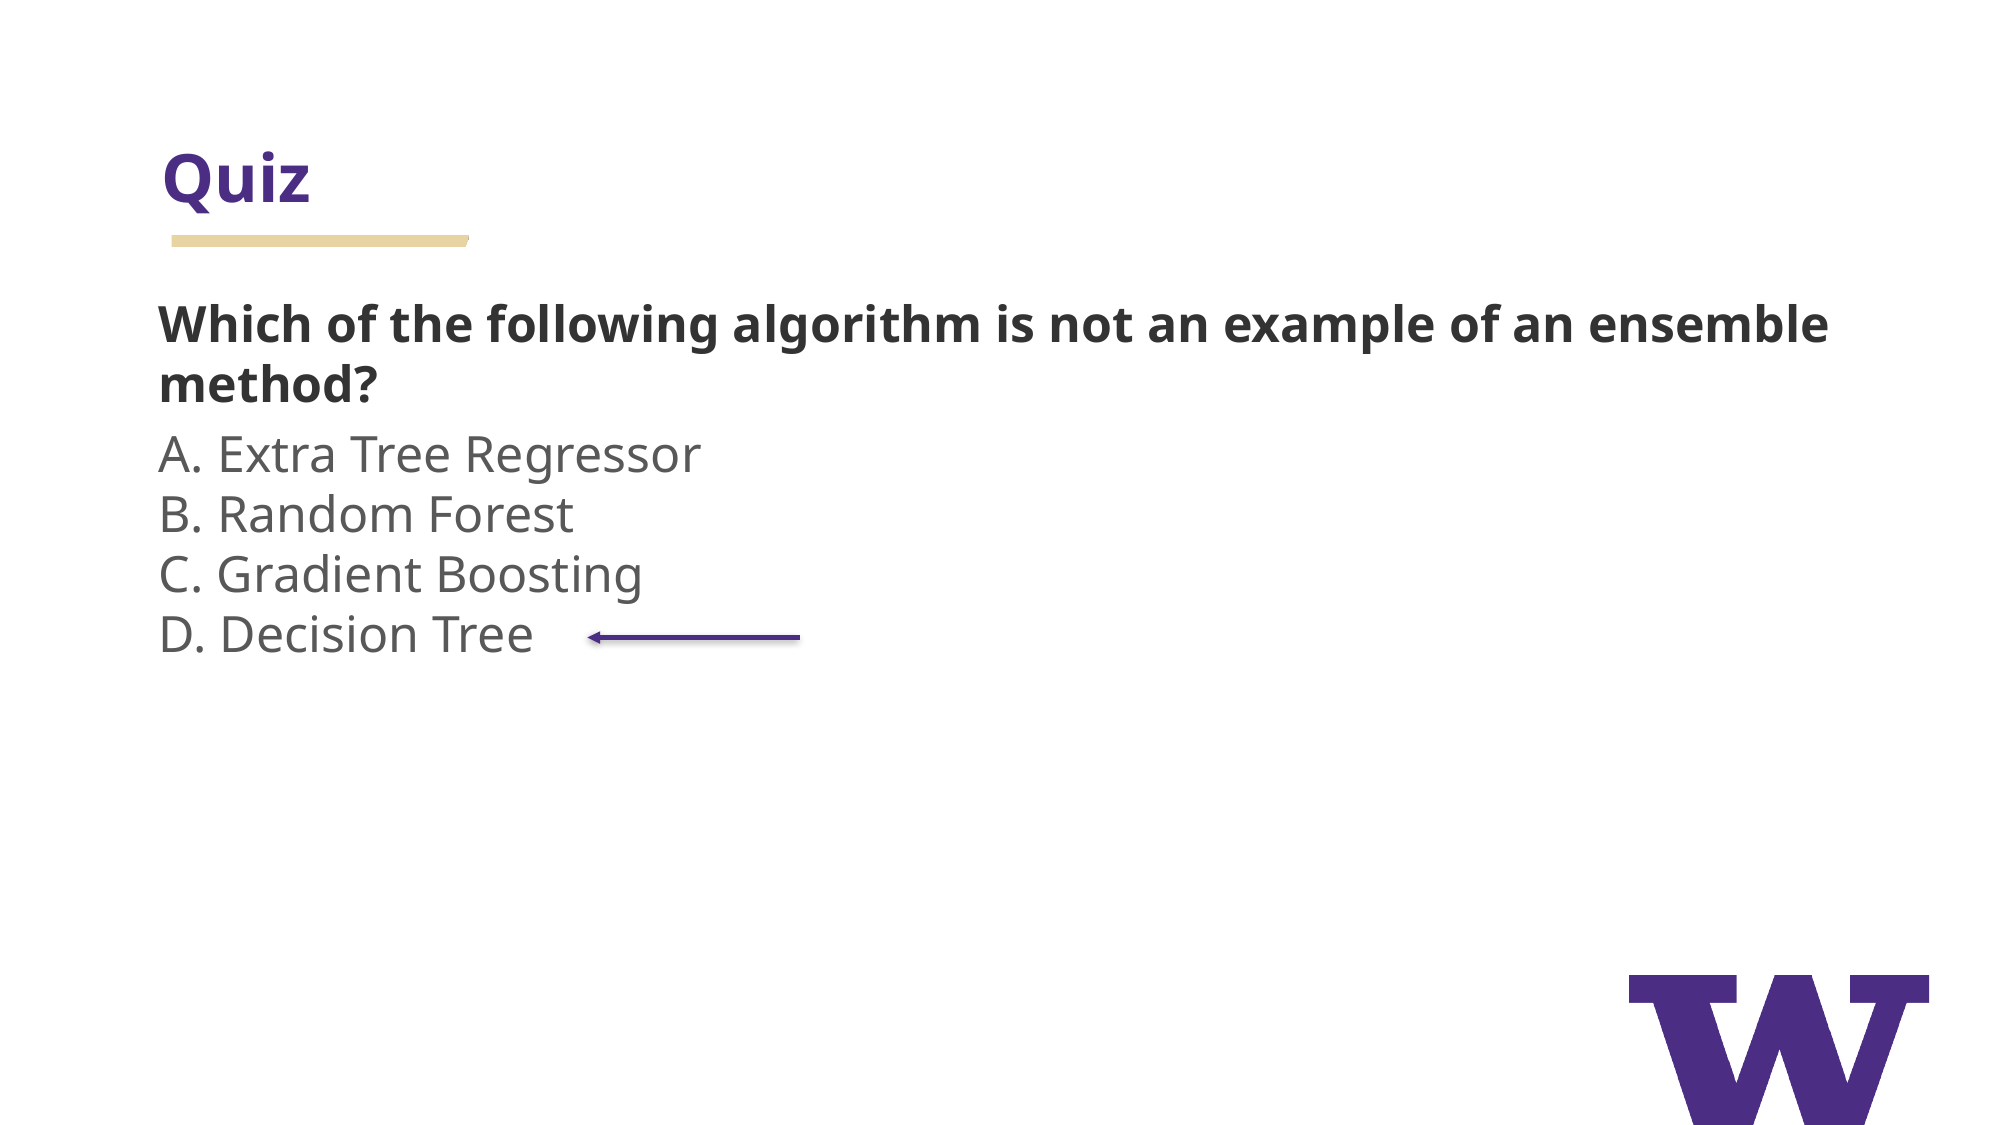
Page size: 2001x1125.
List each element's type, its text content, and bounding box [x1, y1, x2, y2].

picture [1629, 975, 1930, 1125]
title Quiz [146, 60, 1937, 224]
picture [171, 235, 469, 247]
list Which of the following algorithm is not an example of an ensemble method? A. Extra Tree Regressor B. Random Forest C. Gradient Boosting D. Decision Tree [144, 284, 1937, 944]
